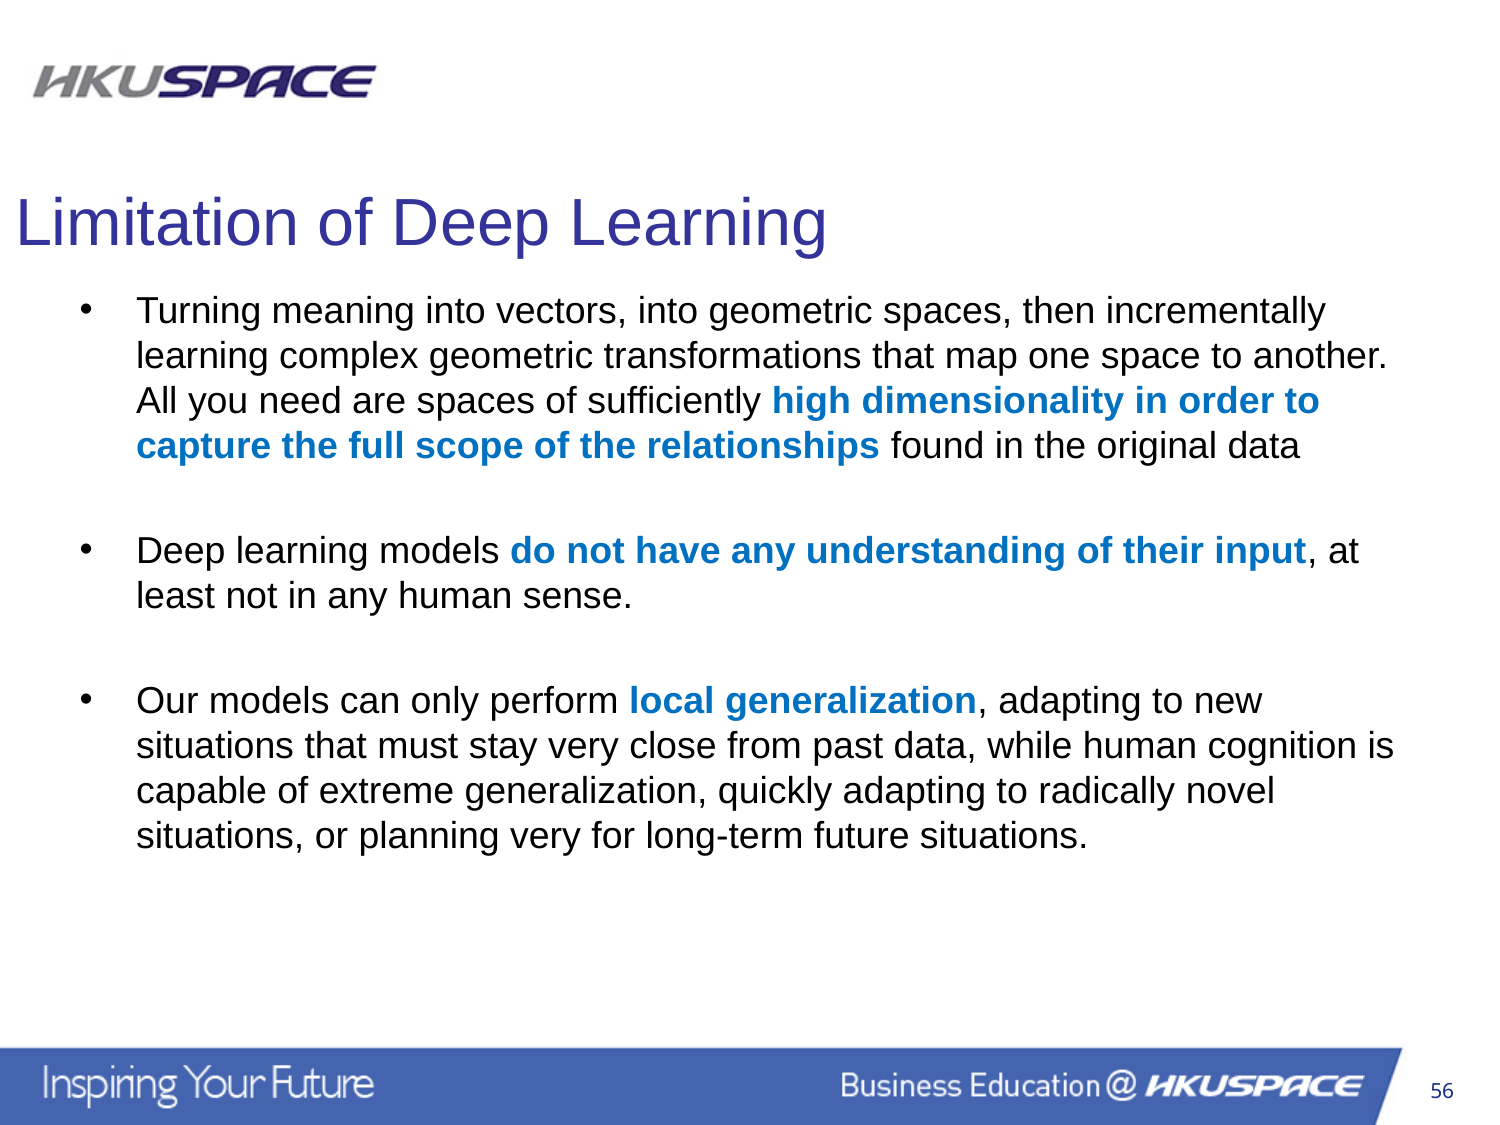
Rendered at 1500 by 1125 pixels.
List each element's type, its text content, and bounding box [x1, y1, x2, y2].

slide_number 56 [1415, 1070, 1499, 1125]
picture [0, 0, 1500, 1125]
title Limitation of Deep Learning [0, 101, 1325, 266]
text_box Turning meaning into vectors, into geometric spaces, then incrementally learning complex geometric transformations that map one space to another. All you need are spaces of sufficiently high dimensionality in order to capture the full scope of the relationships found in the original data Deep learning models do not have any understanding of their input, at least not in any human sense. Our models can only perform local generalization, adapting to new situations that must stay very close from past data, while human cognition is capable of extreme generalization, quickly adapting to radically novel situations, or planning very for long-term future situations. [64, 278, 1424, 1047]
